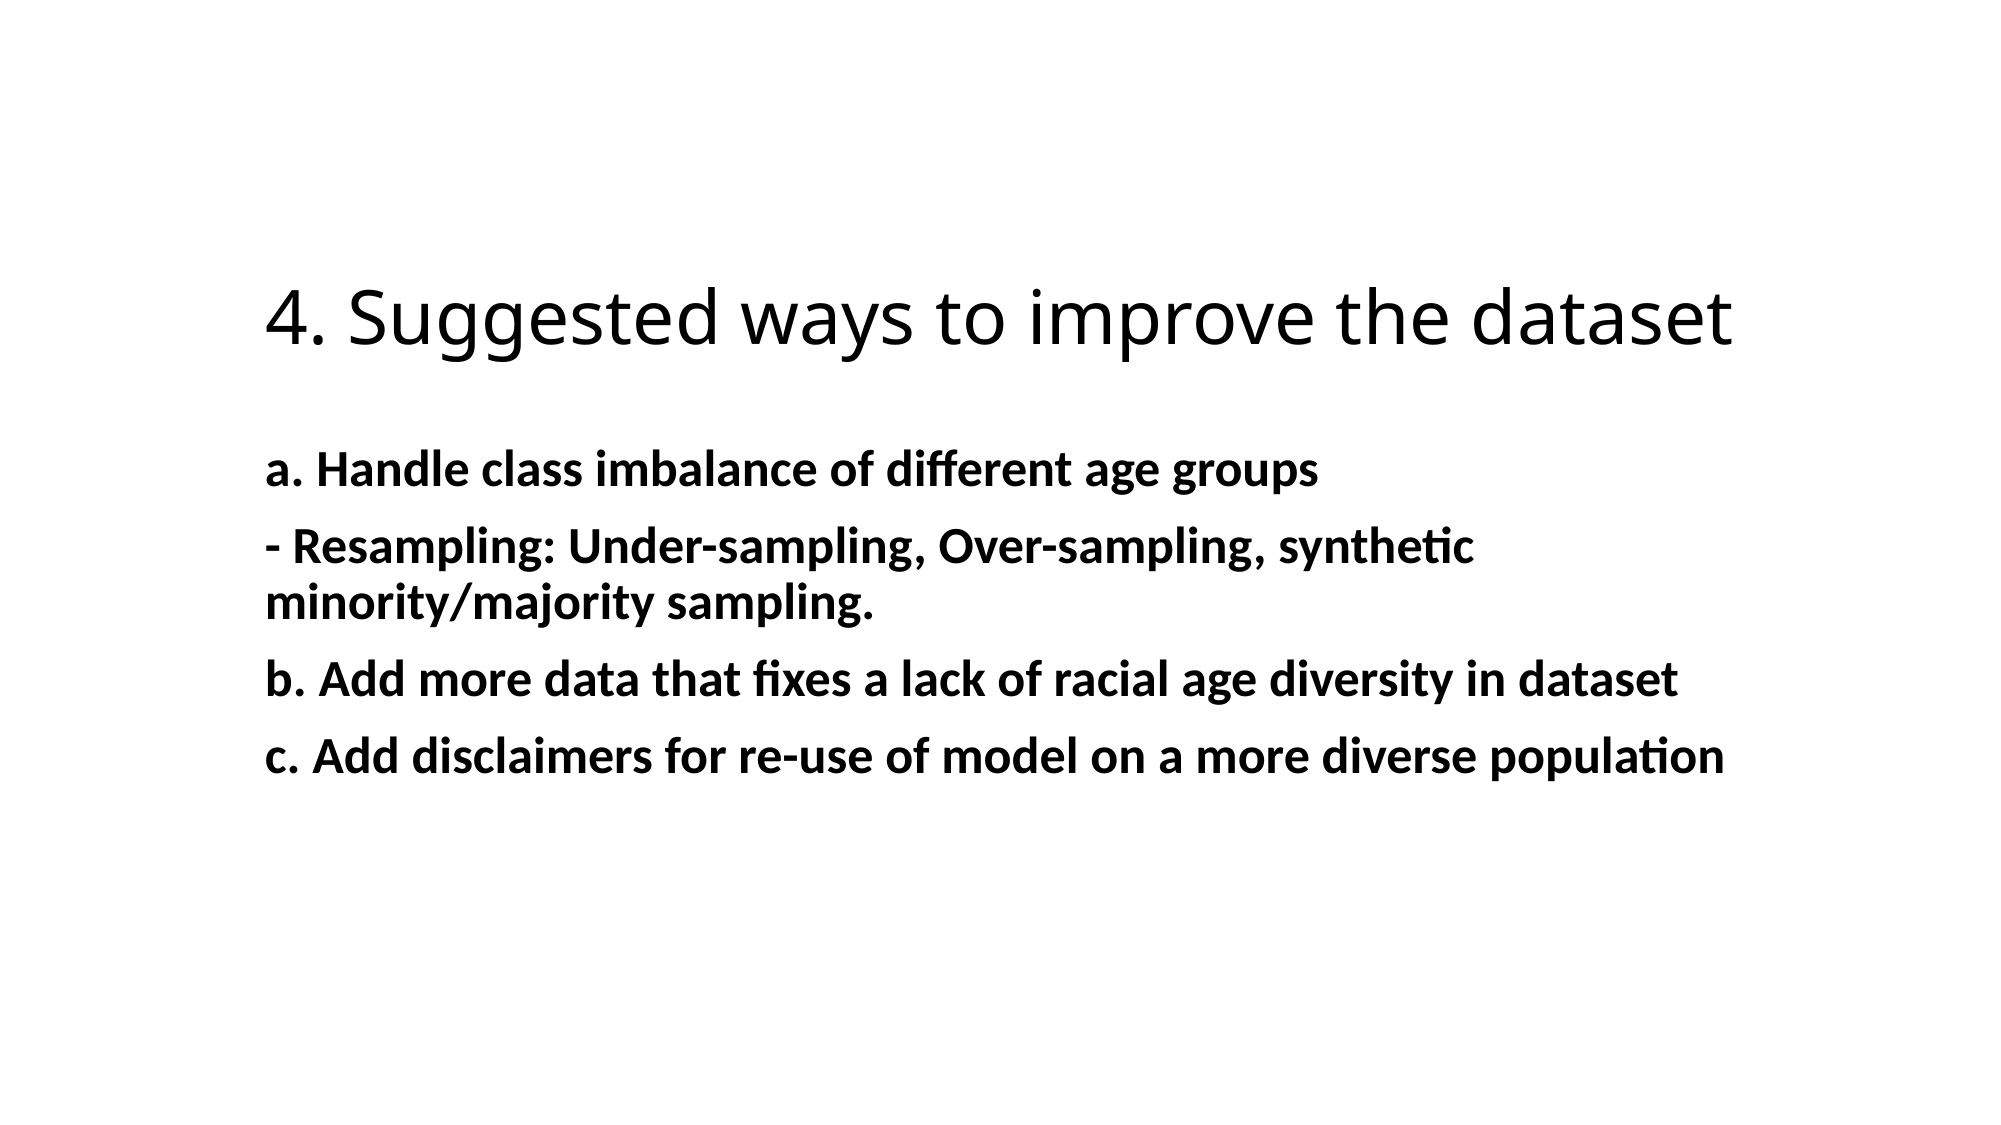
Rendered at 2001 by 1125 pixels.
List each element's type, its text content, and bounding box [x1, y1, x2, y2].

title 4. Suggested ways to improve the dataset [249, 192, 1750, 369]
subtitle a. Handle class imbalance of different age groups - Resampling: Under-sampling, Over-sampling, synthetic minority/majority sampling. b. Add more data that fixes a lack of racial age diversity in dataset c. Add disclaimers for re-use of model on a more diverse population [249, 433, 1826, 925]
